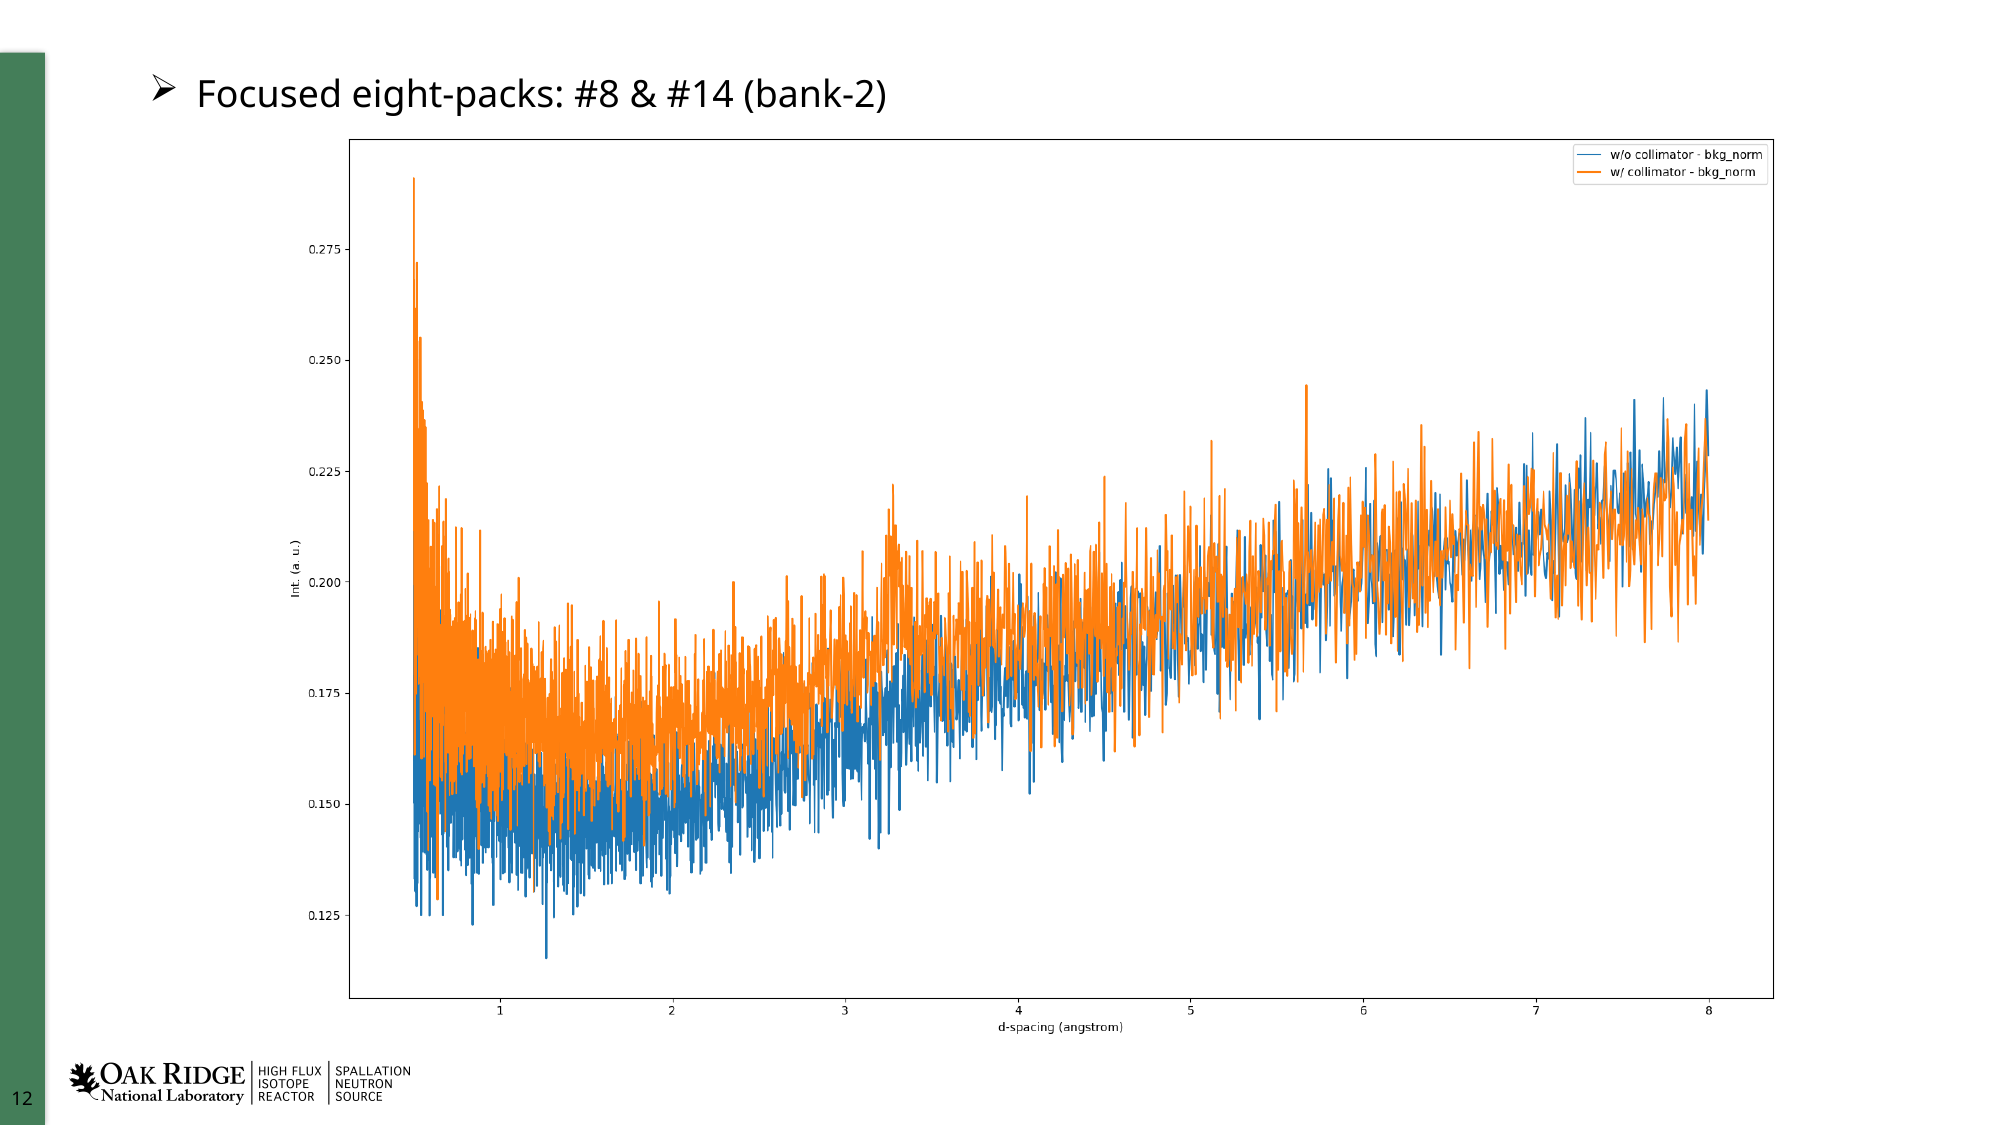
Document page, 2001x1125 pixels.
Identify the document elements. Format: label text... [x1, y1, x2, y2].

text_box Focused eight-packs: #8 & #14 (bank-2) [134, 67, 1915, 123]
picture [66, 1058, 413, 1108]
picture [278, 123, 1788, 1046]
